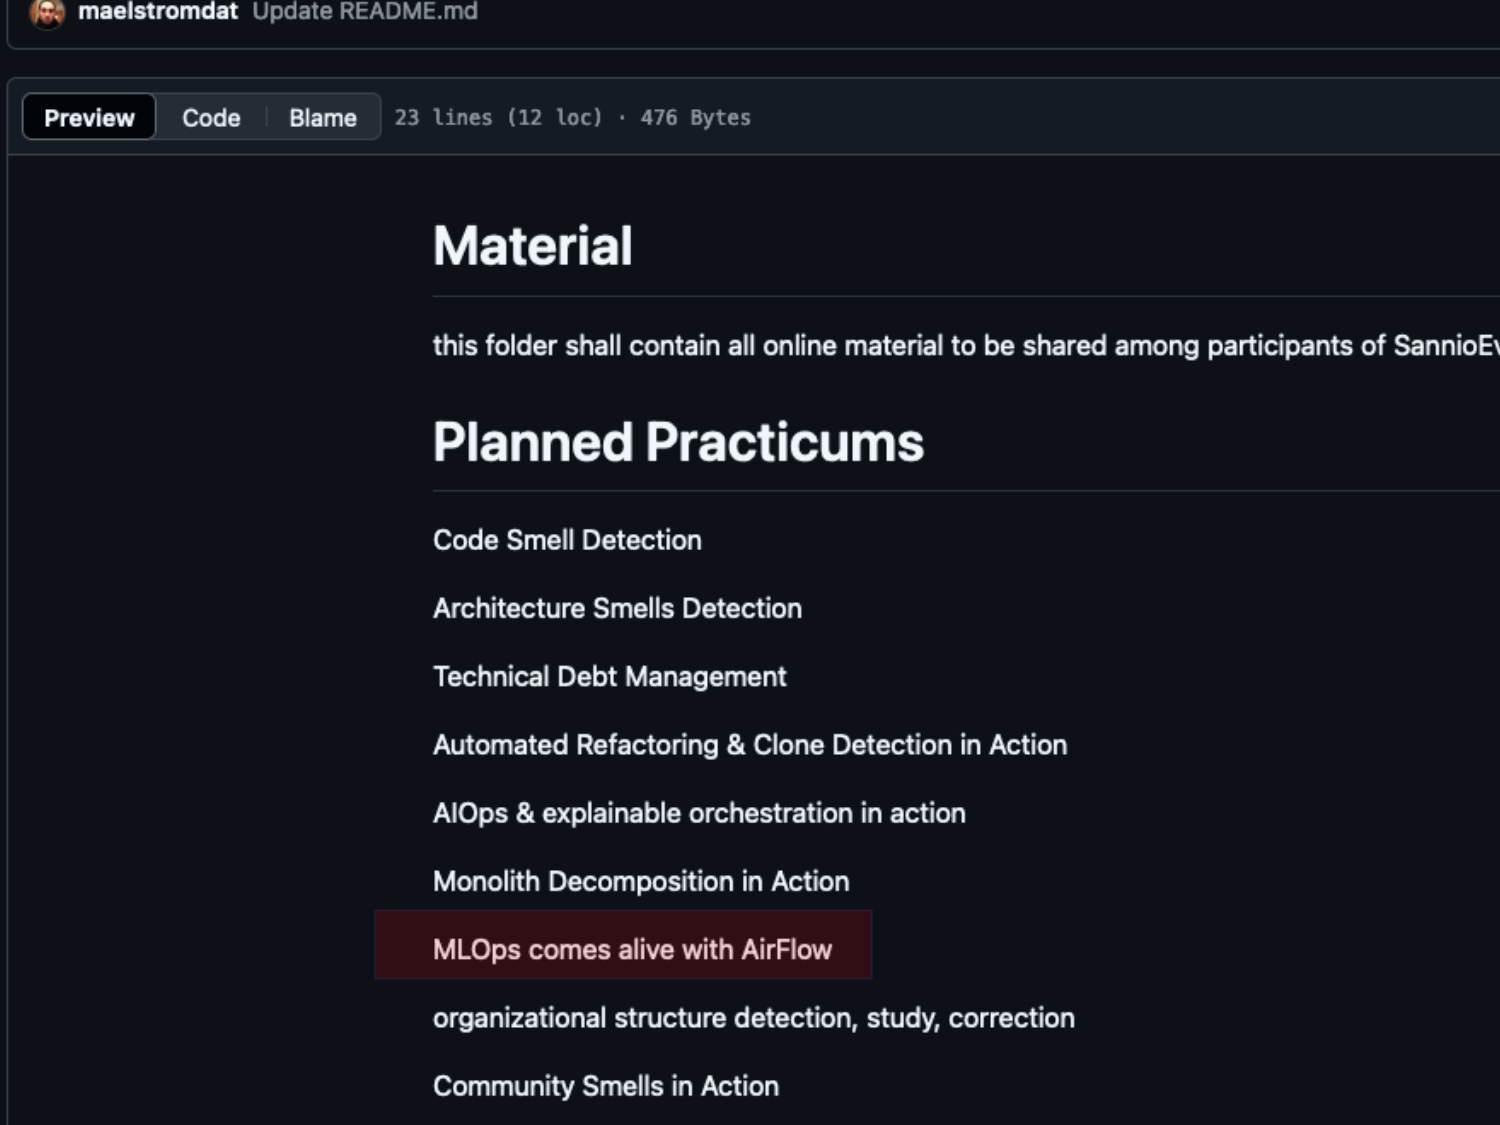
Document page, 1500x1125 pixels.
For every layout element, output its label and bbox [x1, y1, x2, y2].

list [0, 0, 1500, 1125]
